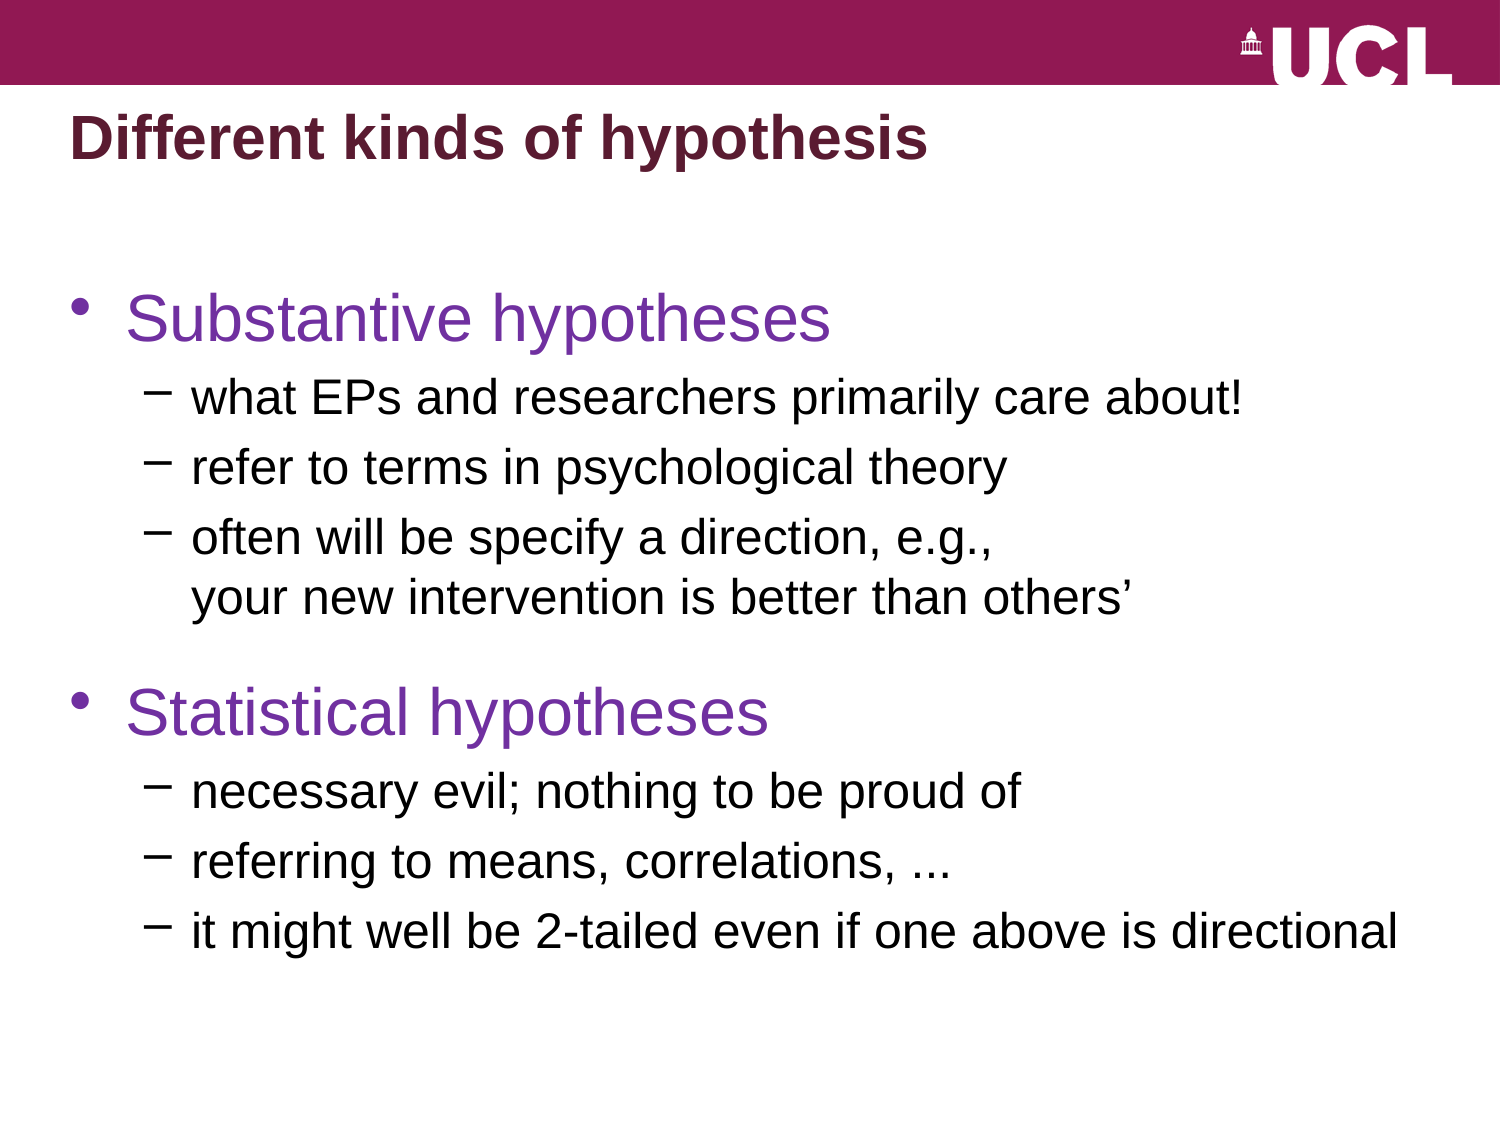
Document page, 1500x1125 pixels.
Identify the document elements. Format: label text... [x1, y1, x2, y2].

picture [0, 0, 1500, 85]
title Different kinds of hypothesis [54, 90, 1447, 267]
list Substantive hypotheses what EPs and researchers primarily care about! refer to terms in psychological theory often will be specify a direction, e.g., your new intervention is better than others’ Statistical hypotheses necessary evil; nothing to be proud of referring to means, correlations, ... it might well be 2-tailed even if one above is directional [54, 267, 1447, 1059]
